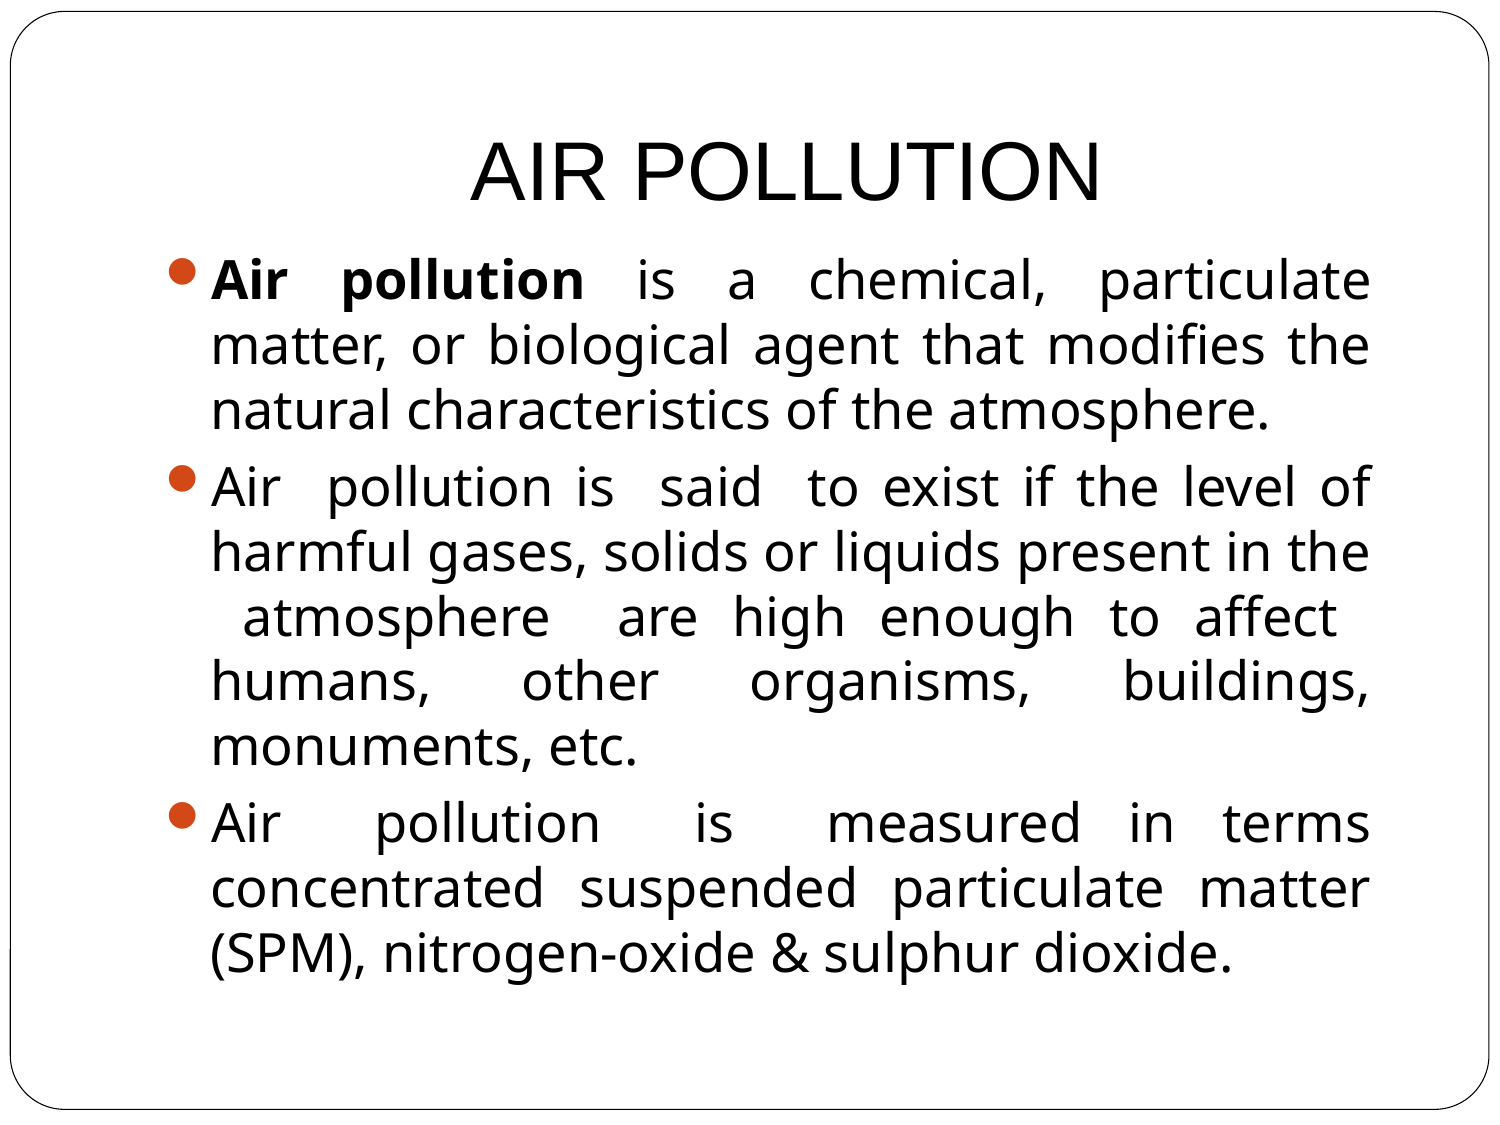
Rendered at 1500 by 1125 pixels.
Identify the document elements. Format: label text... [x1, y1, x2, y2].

title AIR POLLUTION [149, 44, 1426, 233]
list Air pollution is a chemical, particulate matter, or biological agent that modifies the natural characteristics of the atmosphere. Air pollution is said to exist if the level of harmful gases, solids or liquids present in the atmosphere are high enough to affect humans, other organisms, buildings, monuments, etc. Air pollution is measured in terms concentrated suspended particulate matter (SPM), nitrogen-oxide & sulphur dioxide. [149, 237, 1388, 988]
